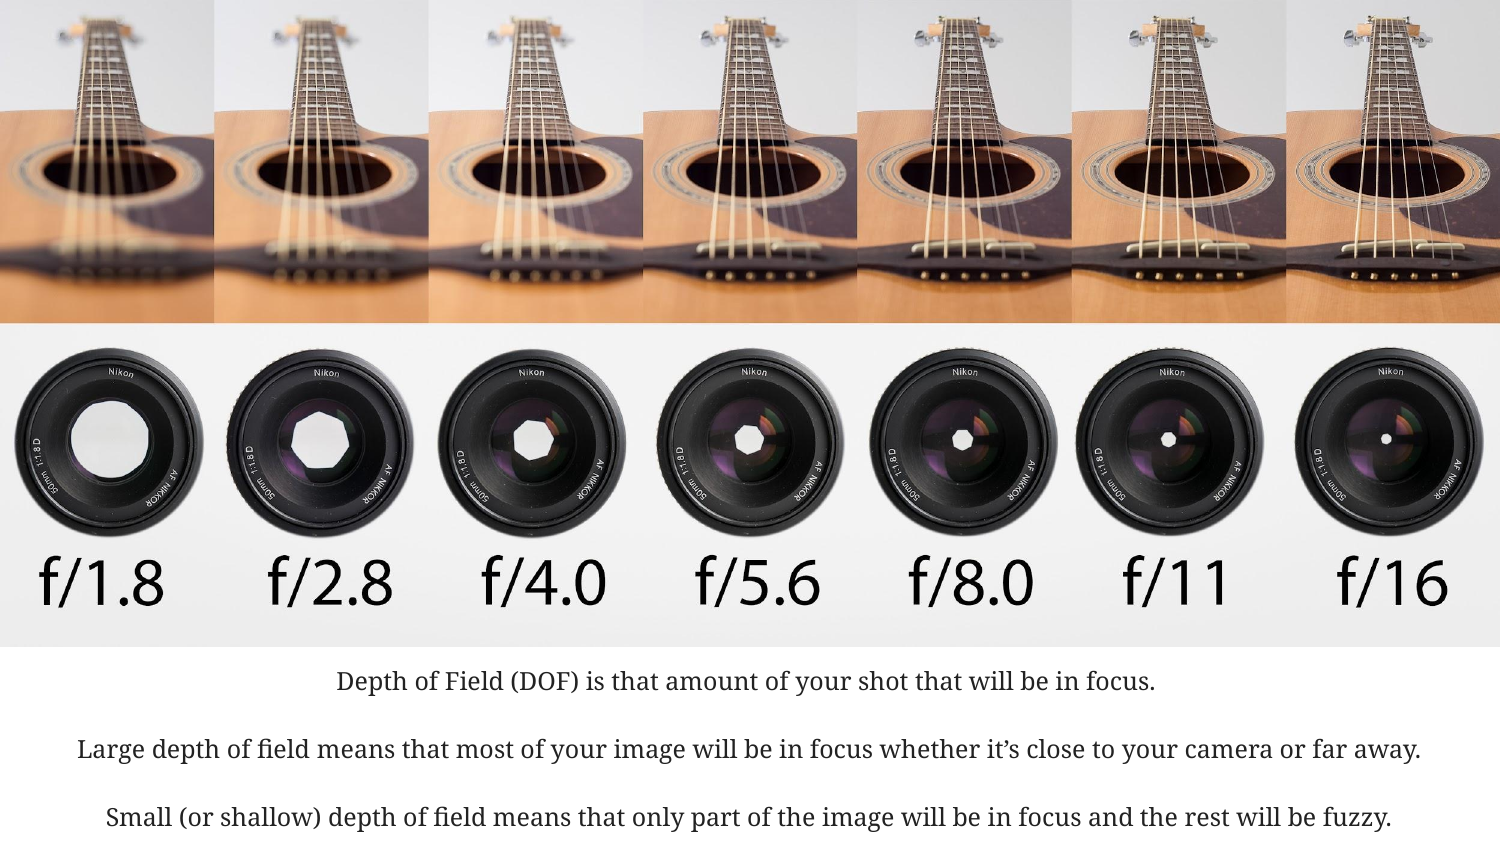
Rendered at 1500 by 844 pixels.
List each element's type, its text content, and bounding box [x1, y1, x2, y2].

list Depth of Field (DOF) is that amount of your shot that will be in focus. Large depth of field means that most of your image will be in focus whether it’s close to your camera or far away. Small (or shallow) depth of field means that only part of the image will be in focus and the rest will be fuzzy. [0, 654, 1500, 844]
picture [0, 0, 1500, 647]
